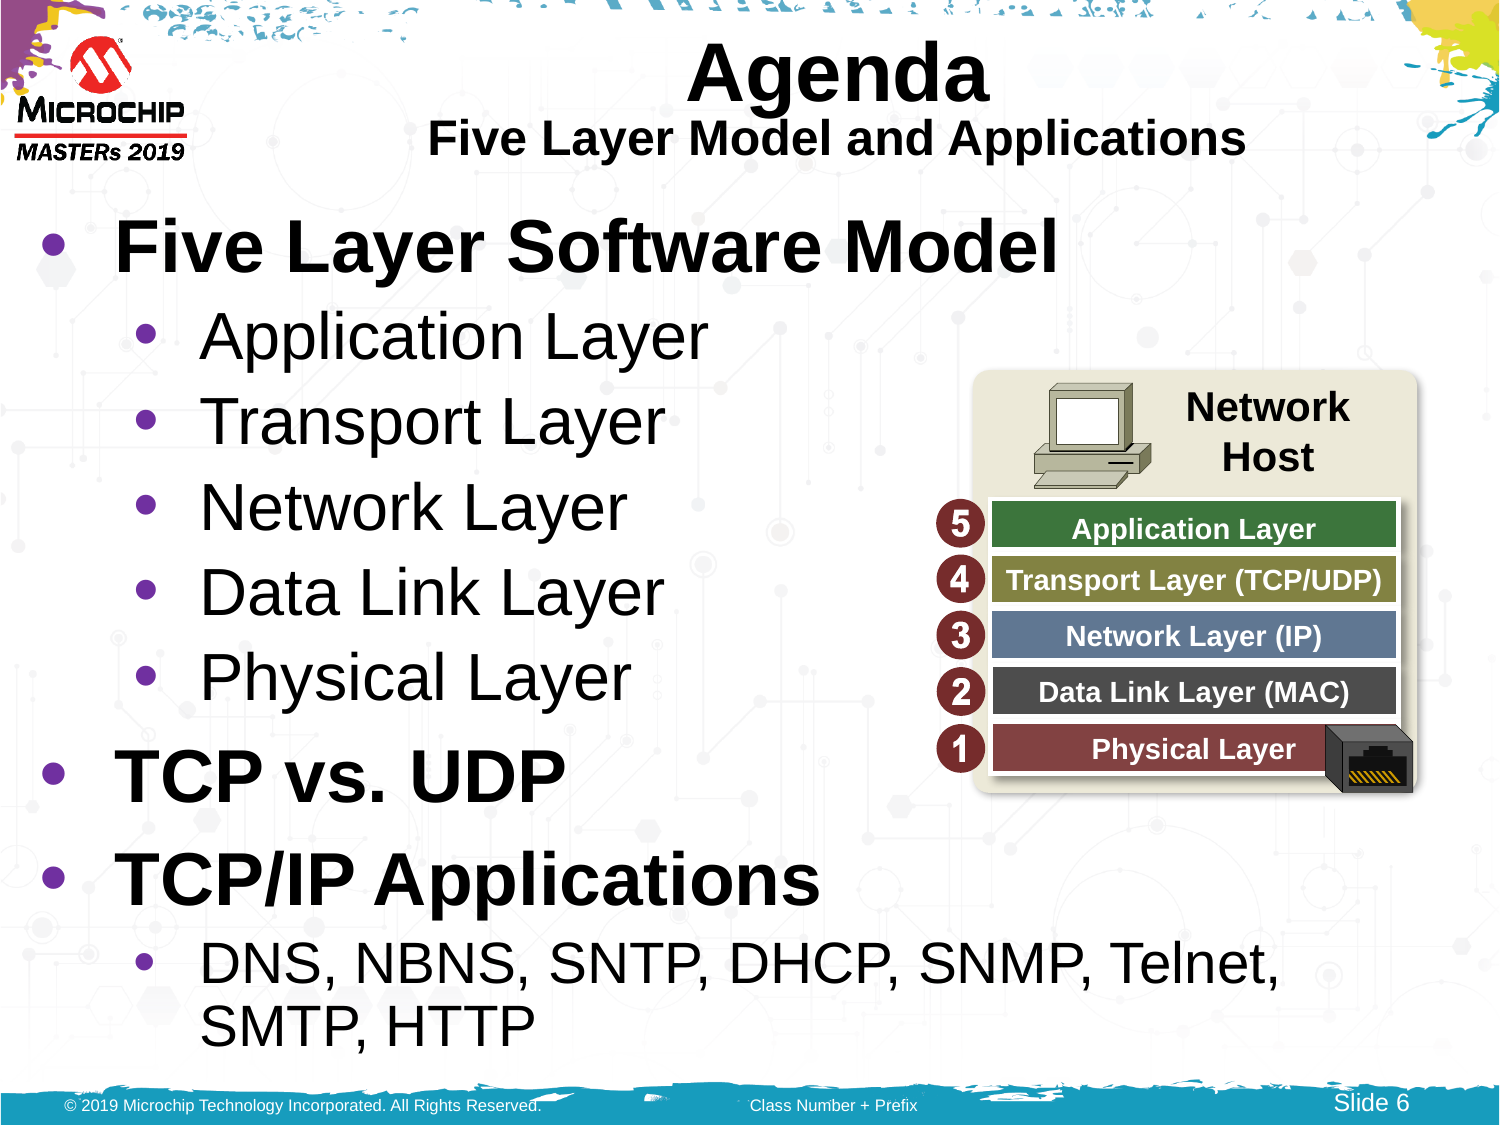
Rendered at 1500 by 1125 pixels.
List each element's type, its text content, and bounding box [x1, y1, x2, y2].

title Agenda Five Layer Model and Applications [199, 49, 1476, 154]
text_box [935, 369, 1418, 794]
picture [0, 0, 1500, 1125]
list Five Layer Software Model Application Layer Transport Layer Network Layer Data Link Layer Physical Layer TCP vs. UDP TCP/IP Applications DNS, NBNS, SNTP, DHCP, SNMP, Telnet, SMTP, HTTP [24, 199, 1476, 1125]
